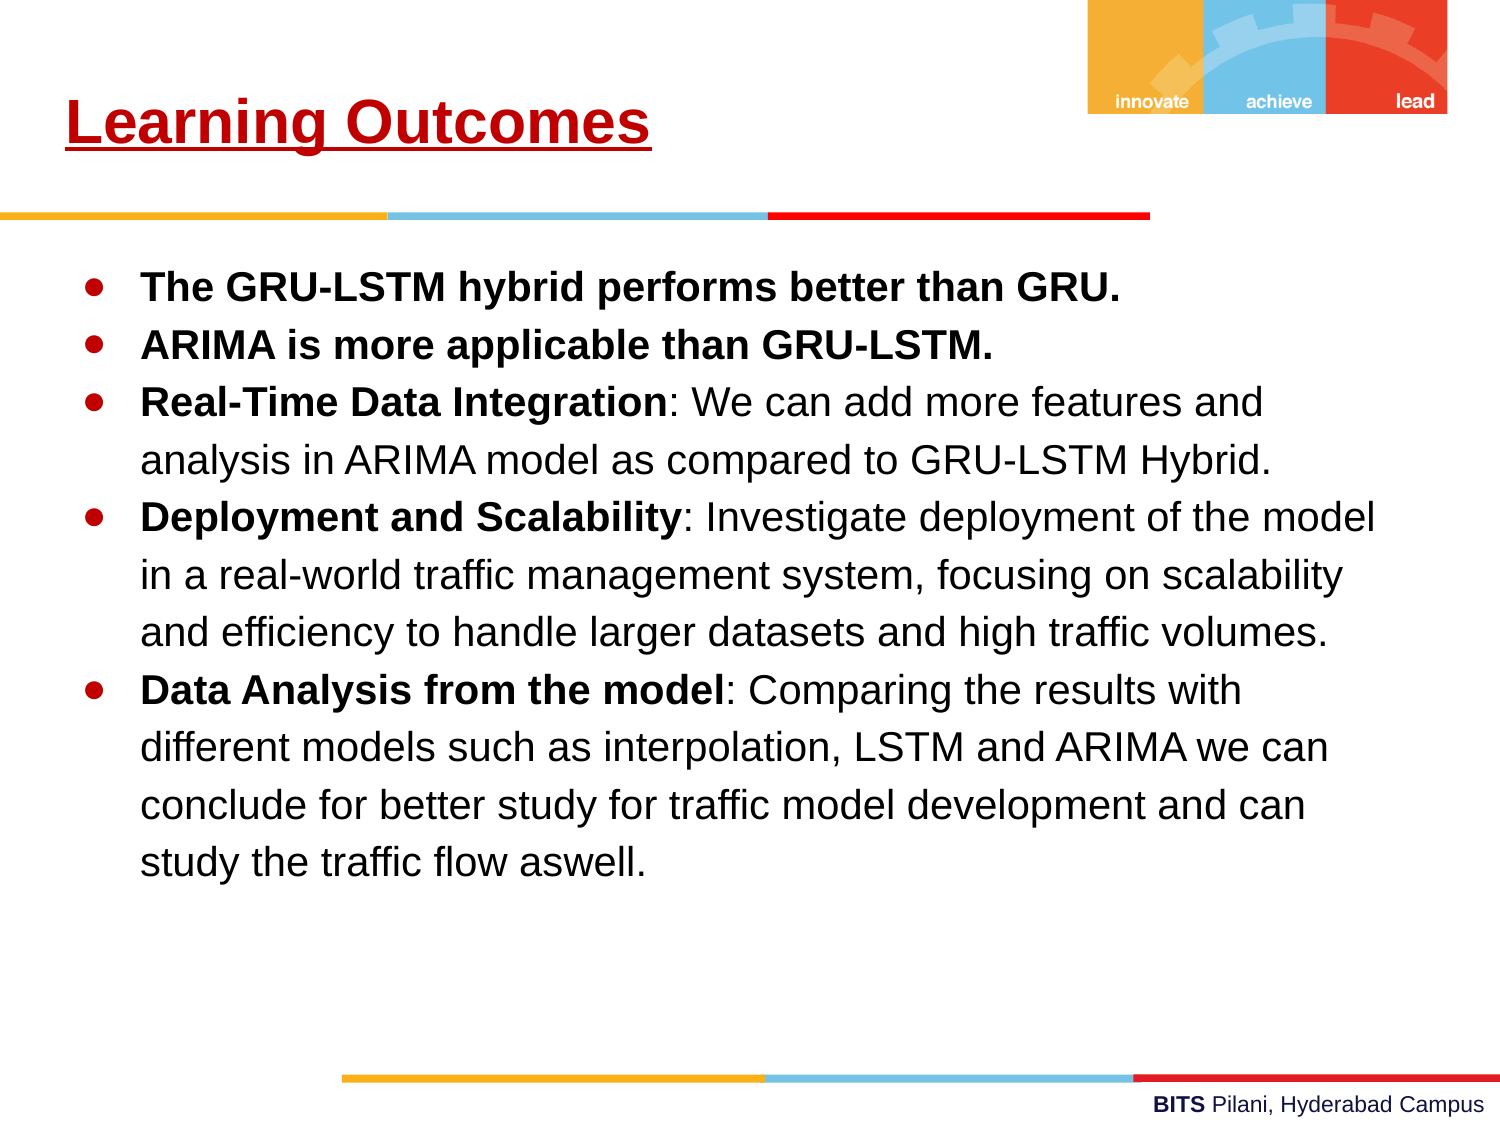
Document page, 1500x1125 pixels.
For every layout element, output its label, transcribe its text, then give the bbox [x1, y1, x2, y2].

list The GRU-LSTM hybrid performs better than GRU. ARIMA is more applicable than GRU-LSTM. Real-Time Data Integration: We can add more features and analysis in ARIMA model as compared to GRU-LSTM Hybrid. Deployment and Scalability: Investigate deployment of the model in a real-world traffic management system, focusing on scalability and efficiency to handle larger datasets and high traffic volumes. Data Analysis from the model: Comparing the results with different models such as interpolation, LSTM and ARIMA we can conclude for better study for traffic model development and can study the traffic flow aswell. [50, 245, 1400, 988]
picture [1087, 0, 1448, 114]
list Learning Outcomes [50, 24, 1088, 213]
